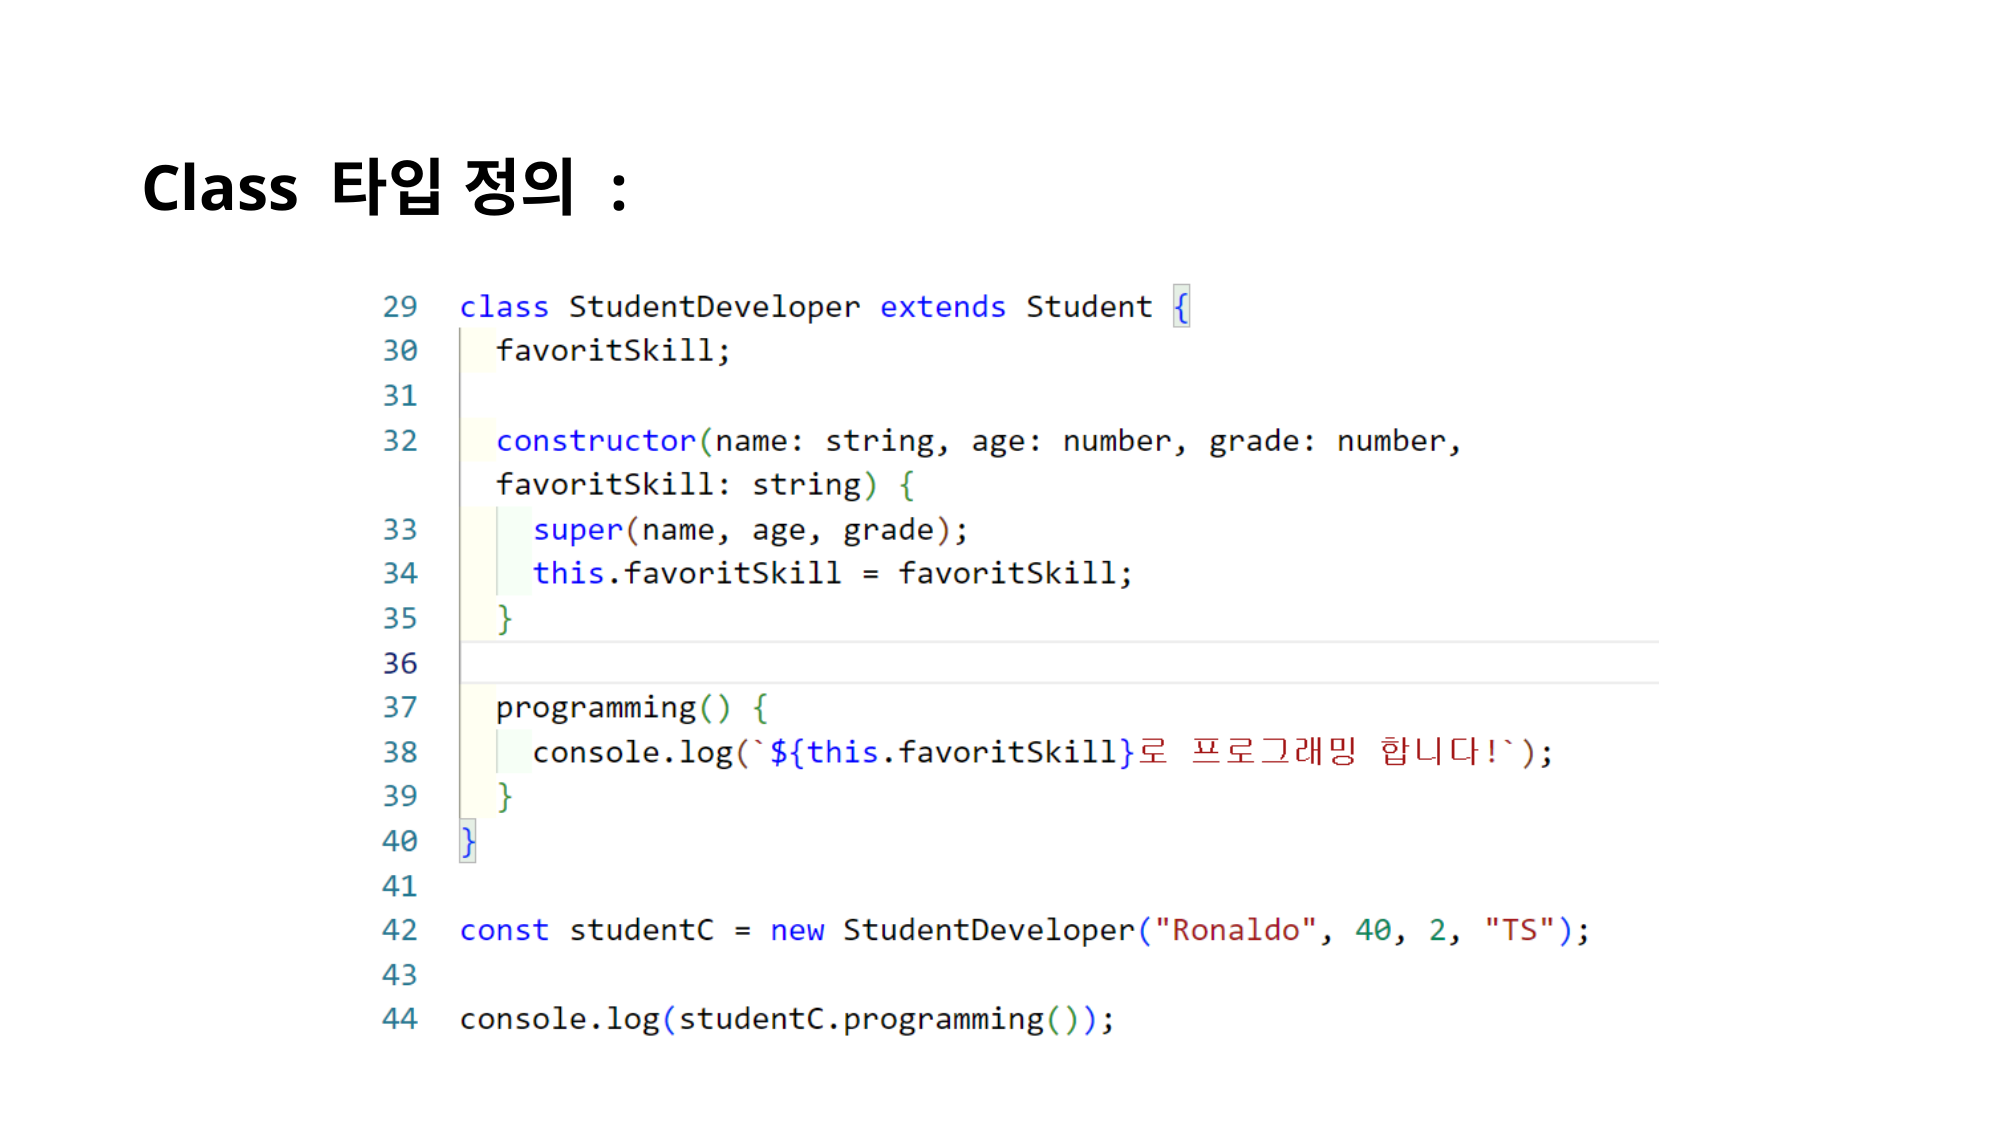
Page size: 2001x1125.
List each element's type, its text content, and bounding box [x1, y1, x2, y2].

picture [341, 276, 1659, 1049]
text_box Class 타입 정의 : [126, 140, 1874, 231]
